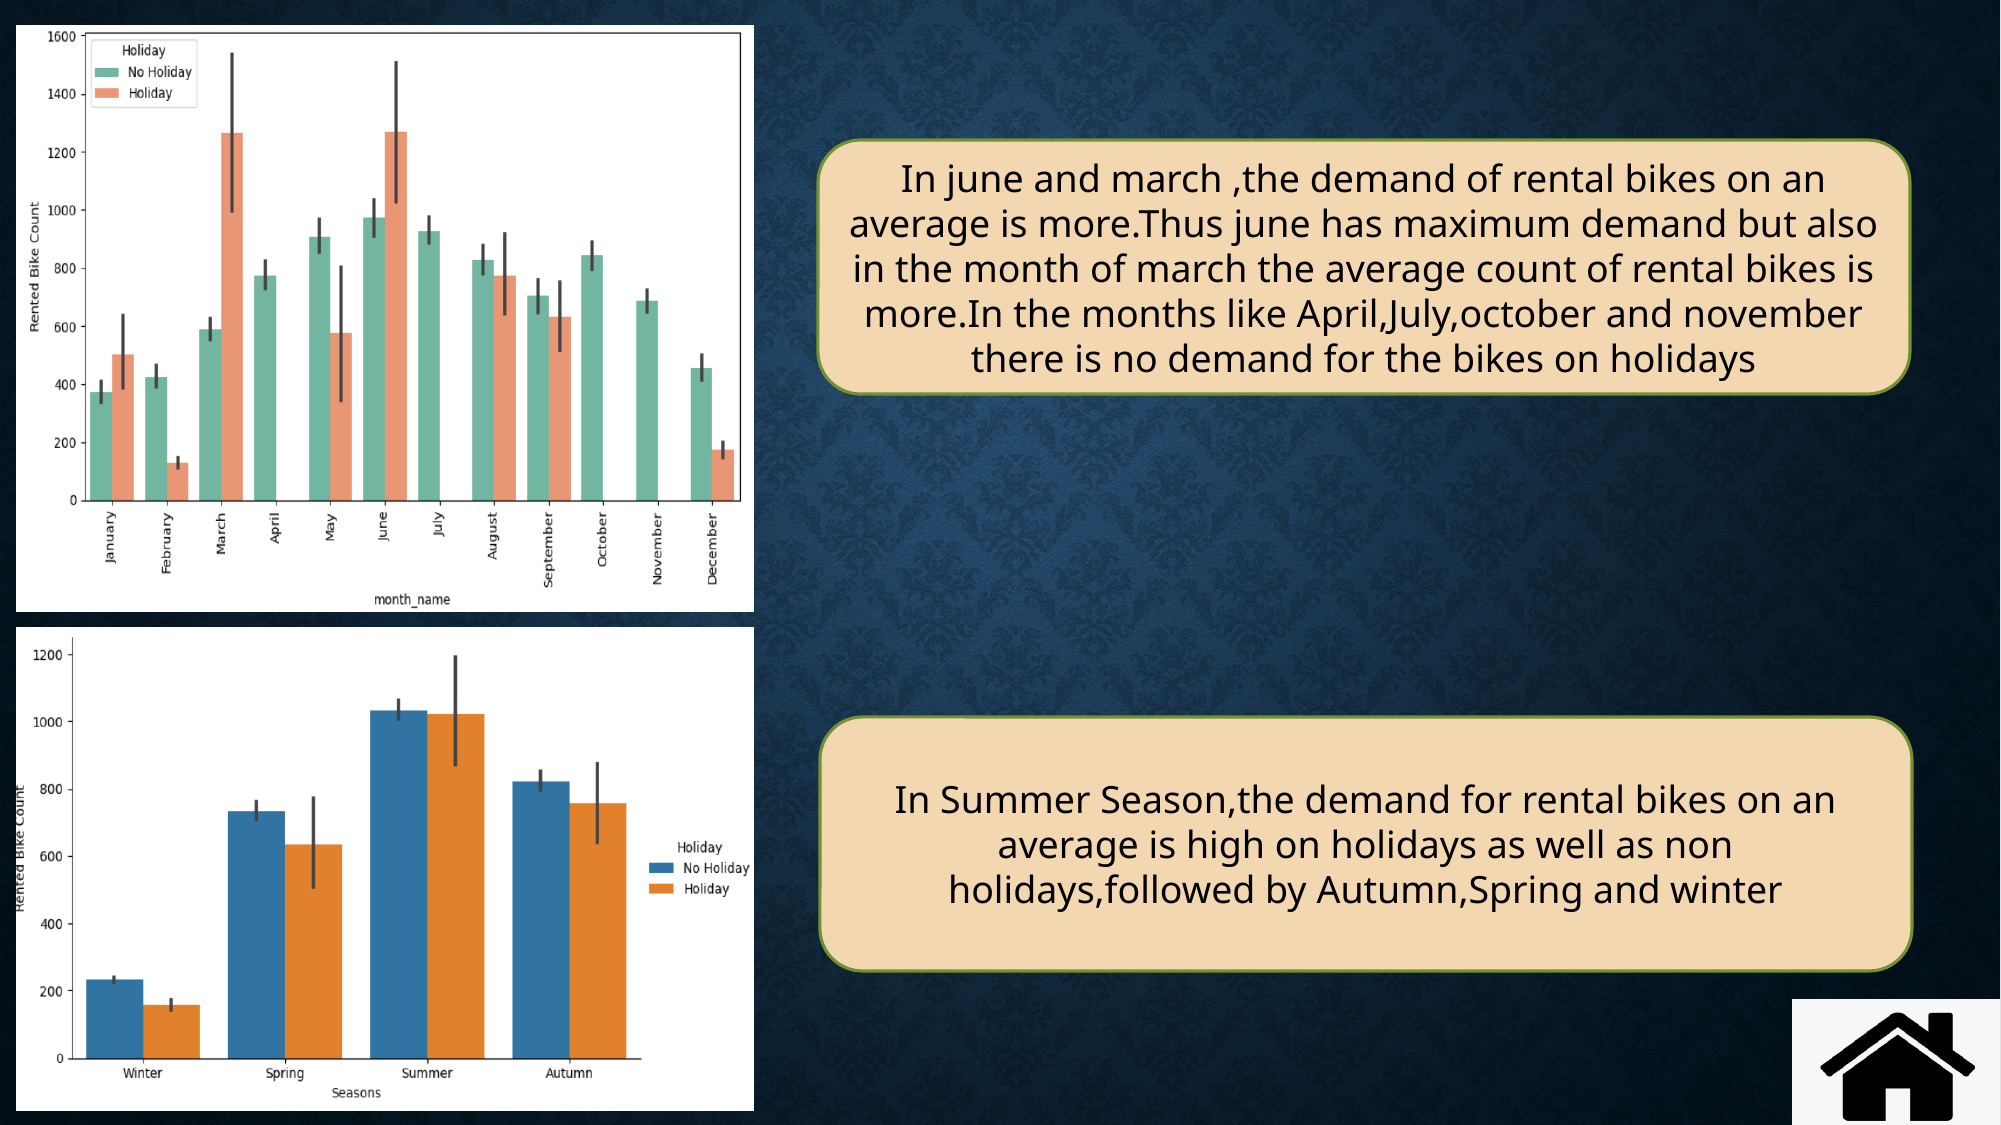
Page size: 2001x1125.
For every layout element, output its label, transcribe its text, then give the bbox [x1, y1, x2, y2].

text_box In june and march ,the demand of rental bikes on an average is more.Thus june has maximum demand but also in the month of march the average count of rental bikes is more.In the months like April,July,october and november there is no demand for the bikes on holidays [816, 138, 1912, 396]
picture [1791, 999, 2000, 1125]
picture [16, 626, 754, 1111]
picture [16, 25, 754, 612]
text_box In Summer Season,the demand for rental bikes on an average is high on holidays as well as non holidays,followed by Autumn,Spring and winter [818, 715, 1914, 973]
